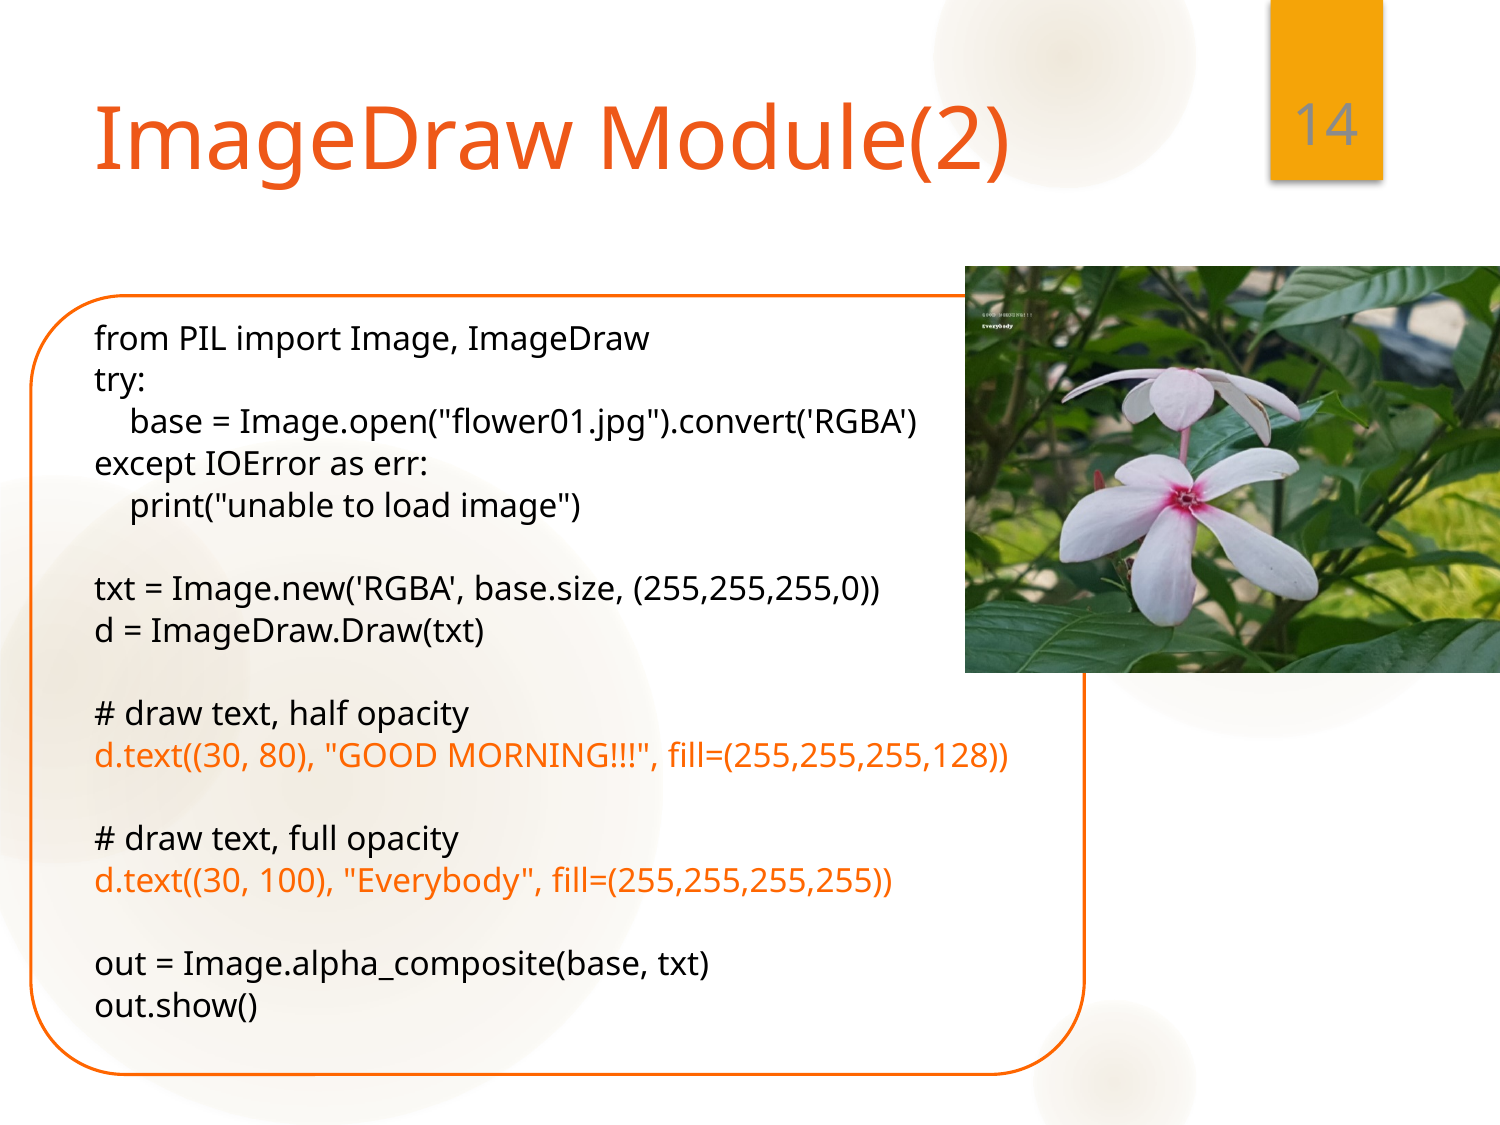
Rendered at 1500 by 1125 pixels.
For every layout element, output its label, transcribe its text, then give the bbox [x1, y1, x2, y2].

text_box from PIL import Image, ImageDraw try: base = Image.open("flower01.jpg").convert('RGBA') except IOError as err: print("unable to load image") txt = Image.new('RGBA', base.size, (255,255,255,0)) d = ImageDraw.Draw(txt) # draw text, half opacity d.text((30, 80), "GOOD MORNING!!!", fill=(255,255,255,128)) # draw text, full opacity d.text((30, 100), "Everybody", fill=(255,255,255,255)) out = Image.alpha_composite(base, txt) out.show() [79, 307, 1114, 1032]
text_box [30, 295, 1070, 1075]
slide_number 14 [1273, 48, 1378, 175]
picture [965, 265, 1500, 674]
title ImageDraw Module(2) [79, 74, 1237, 304]
